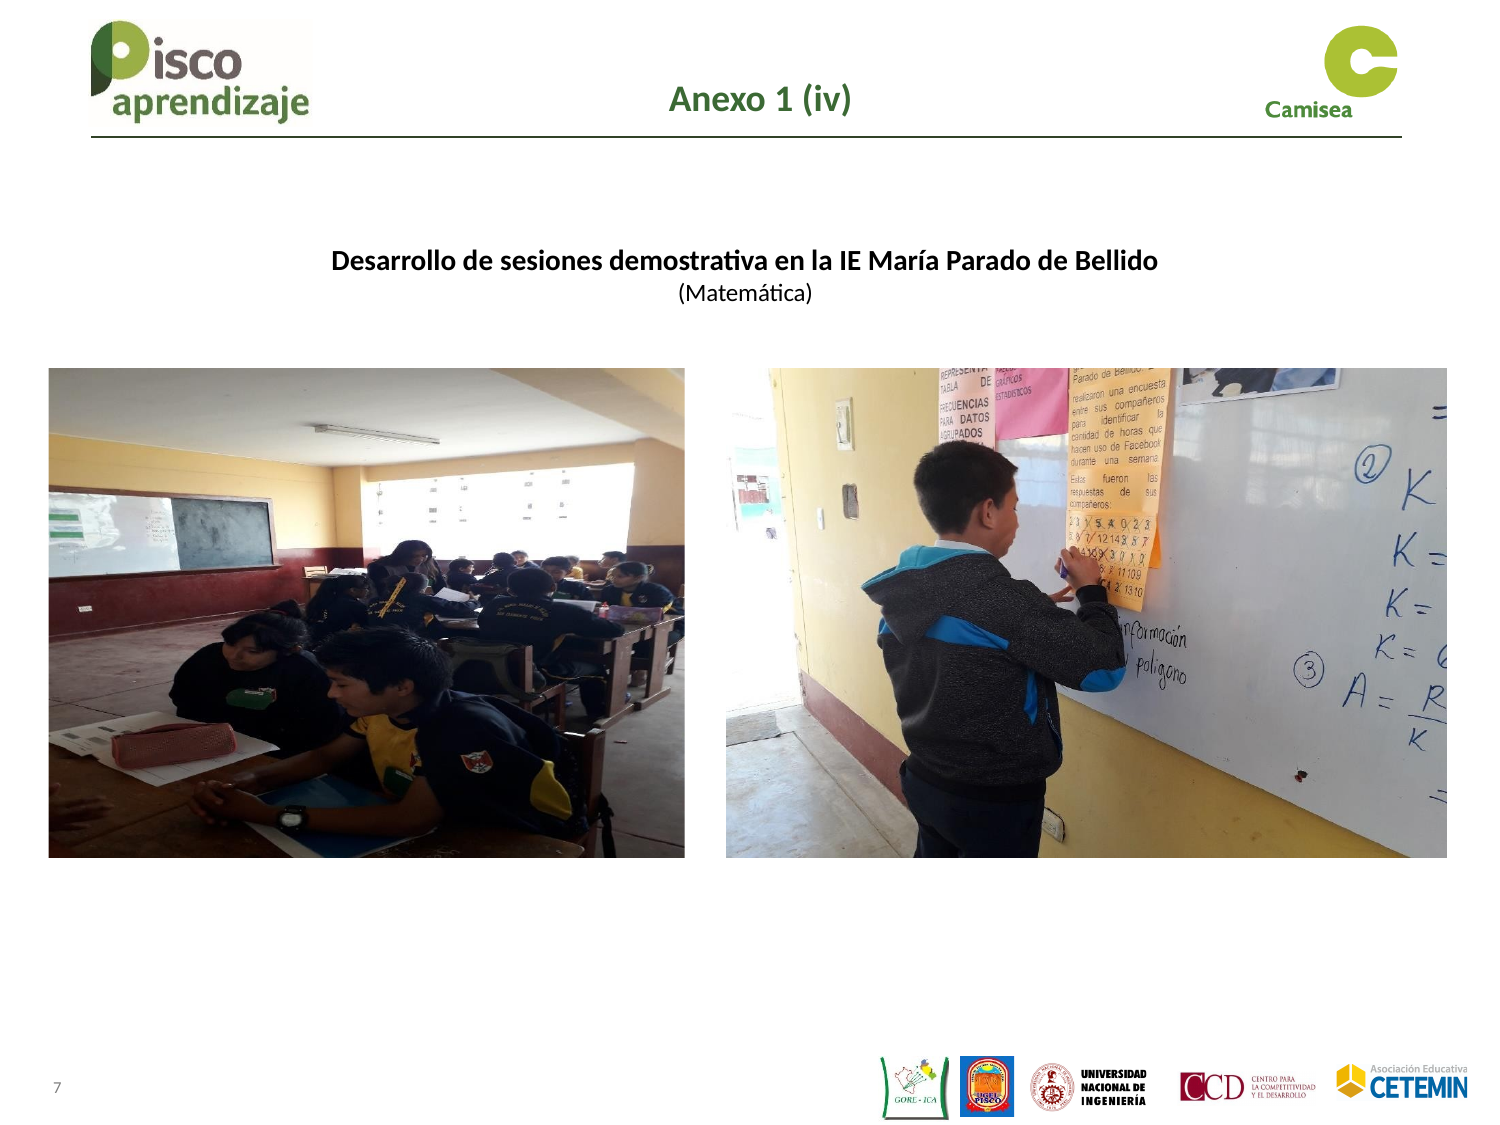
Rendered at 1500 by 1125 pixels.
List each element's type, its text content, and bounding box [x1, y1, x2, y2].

text_box Desarrollo de sesiones demostrativa en la IE María Parado de Bellido (Matemática) [327, 239, 1163, 306]
text_box [1029, 1062, 1147, 1112]
text_box [48, 368, 685, 858]
text_box Anexo 1 (iv) [666, 72, 857, 120]
picture [1177, 1071, 1316, 1106]
text_box [1336, 1064, 1468, 1101]
text_box [88, 19, 313, 127]
text_box [960, 1056, 1015, 1118]
text_box [1265, 25, 1398, 118]
text_box 7 [48, 1079, 66, 1098]
text_box [878, 1056, 950, 1122]
text_box [726, 368, 1447, 858]
